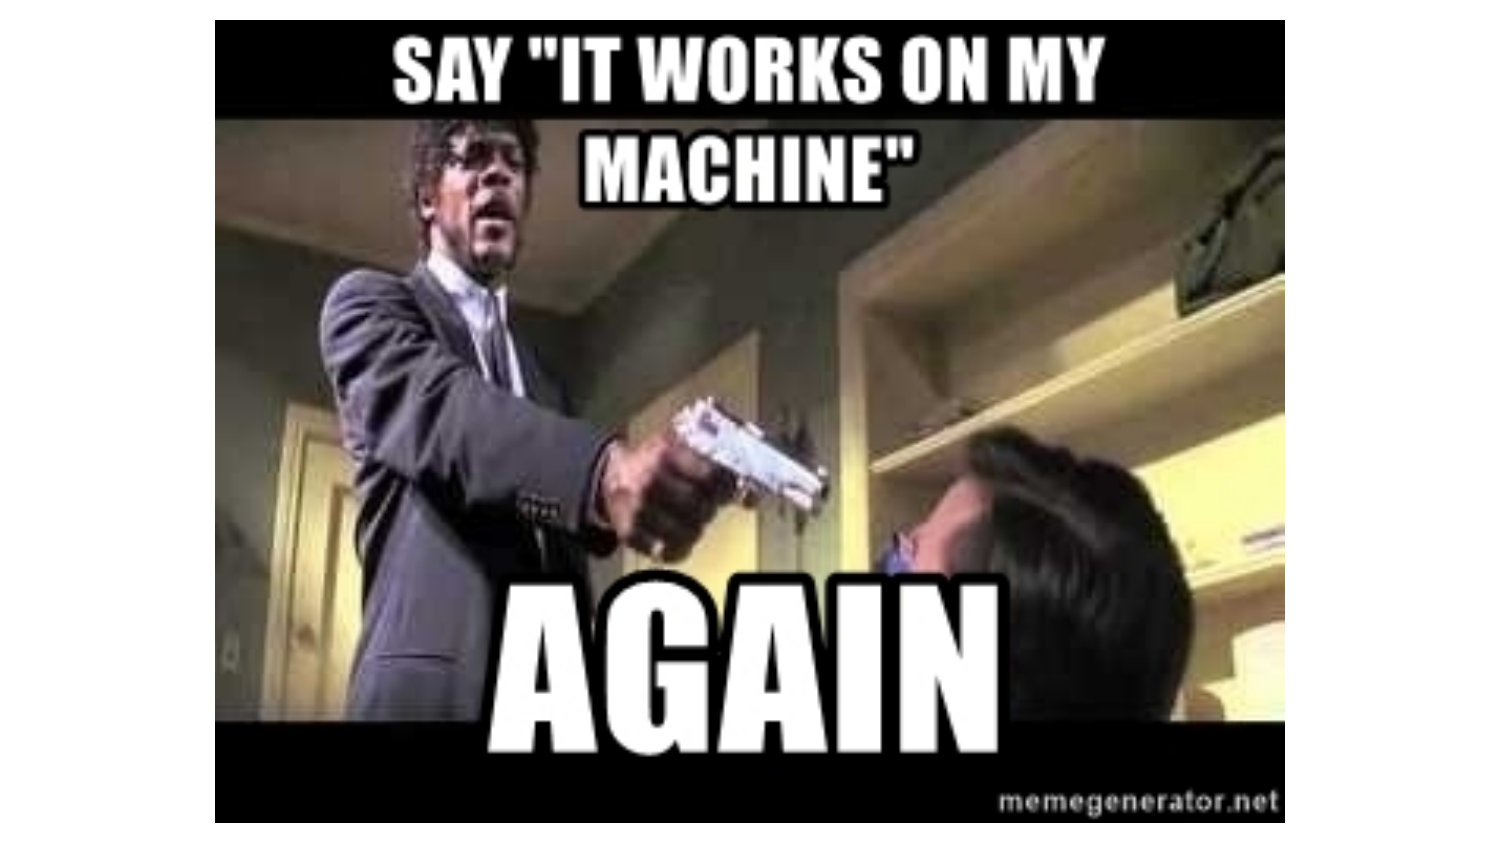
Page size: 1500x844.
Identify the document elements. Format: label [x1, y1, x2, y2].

picture [214, 20, 1286, 824]
